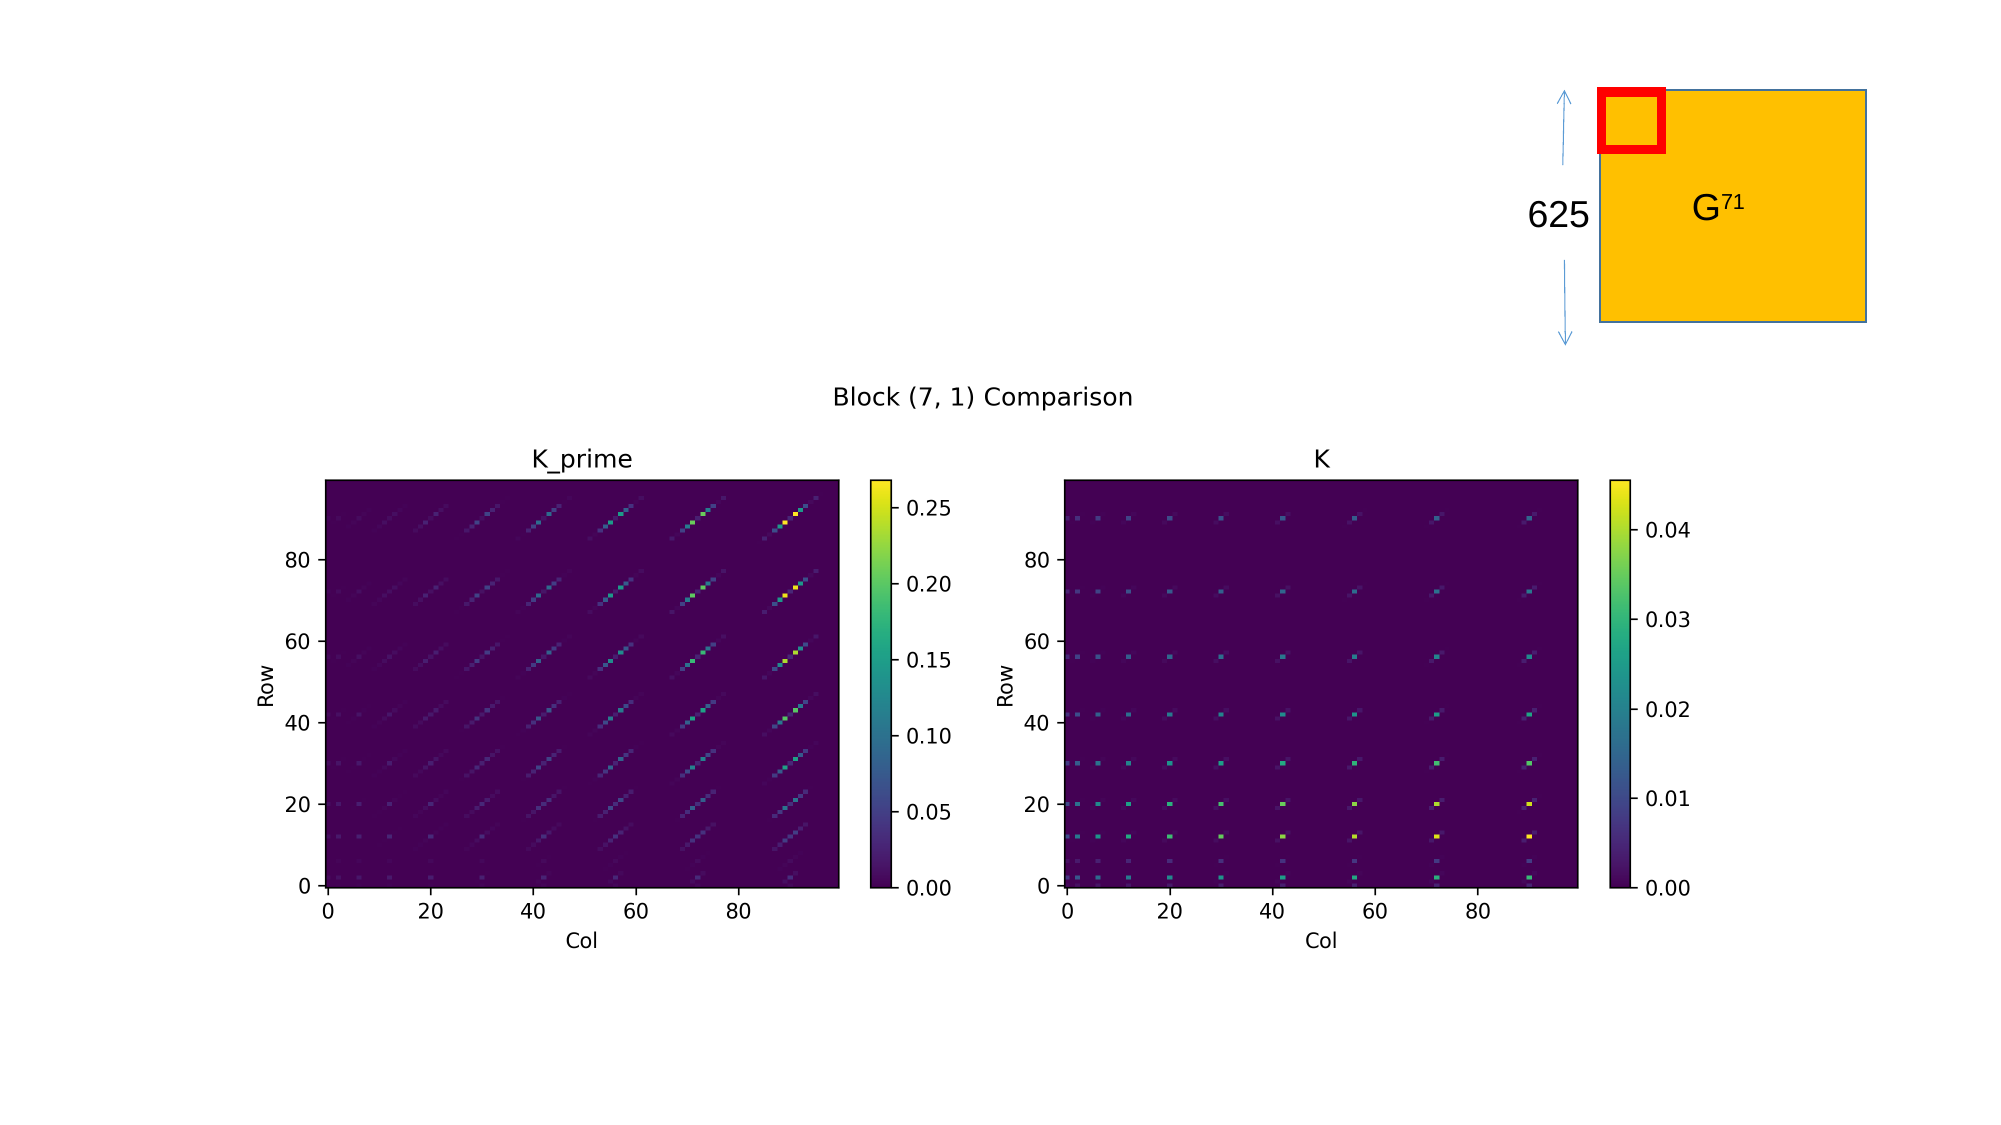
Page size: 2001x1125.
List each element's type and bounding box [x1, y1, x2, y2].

text_box [1512, 89, 1867, 346]
picture [232, 374, 1733, 975]
